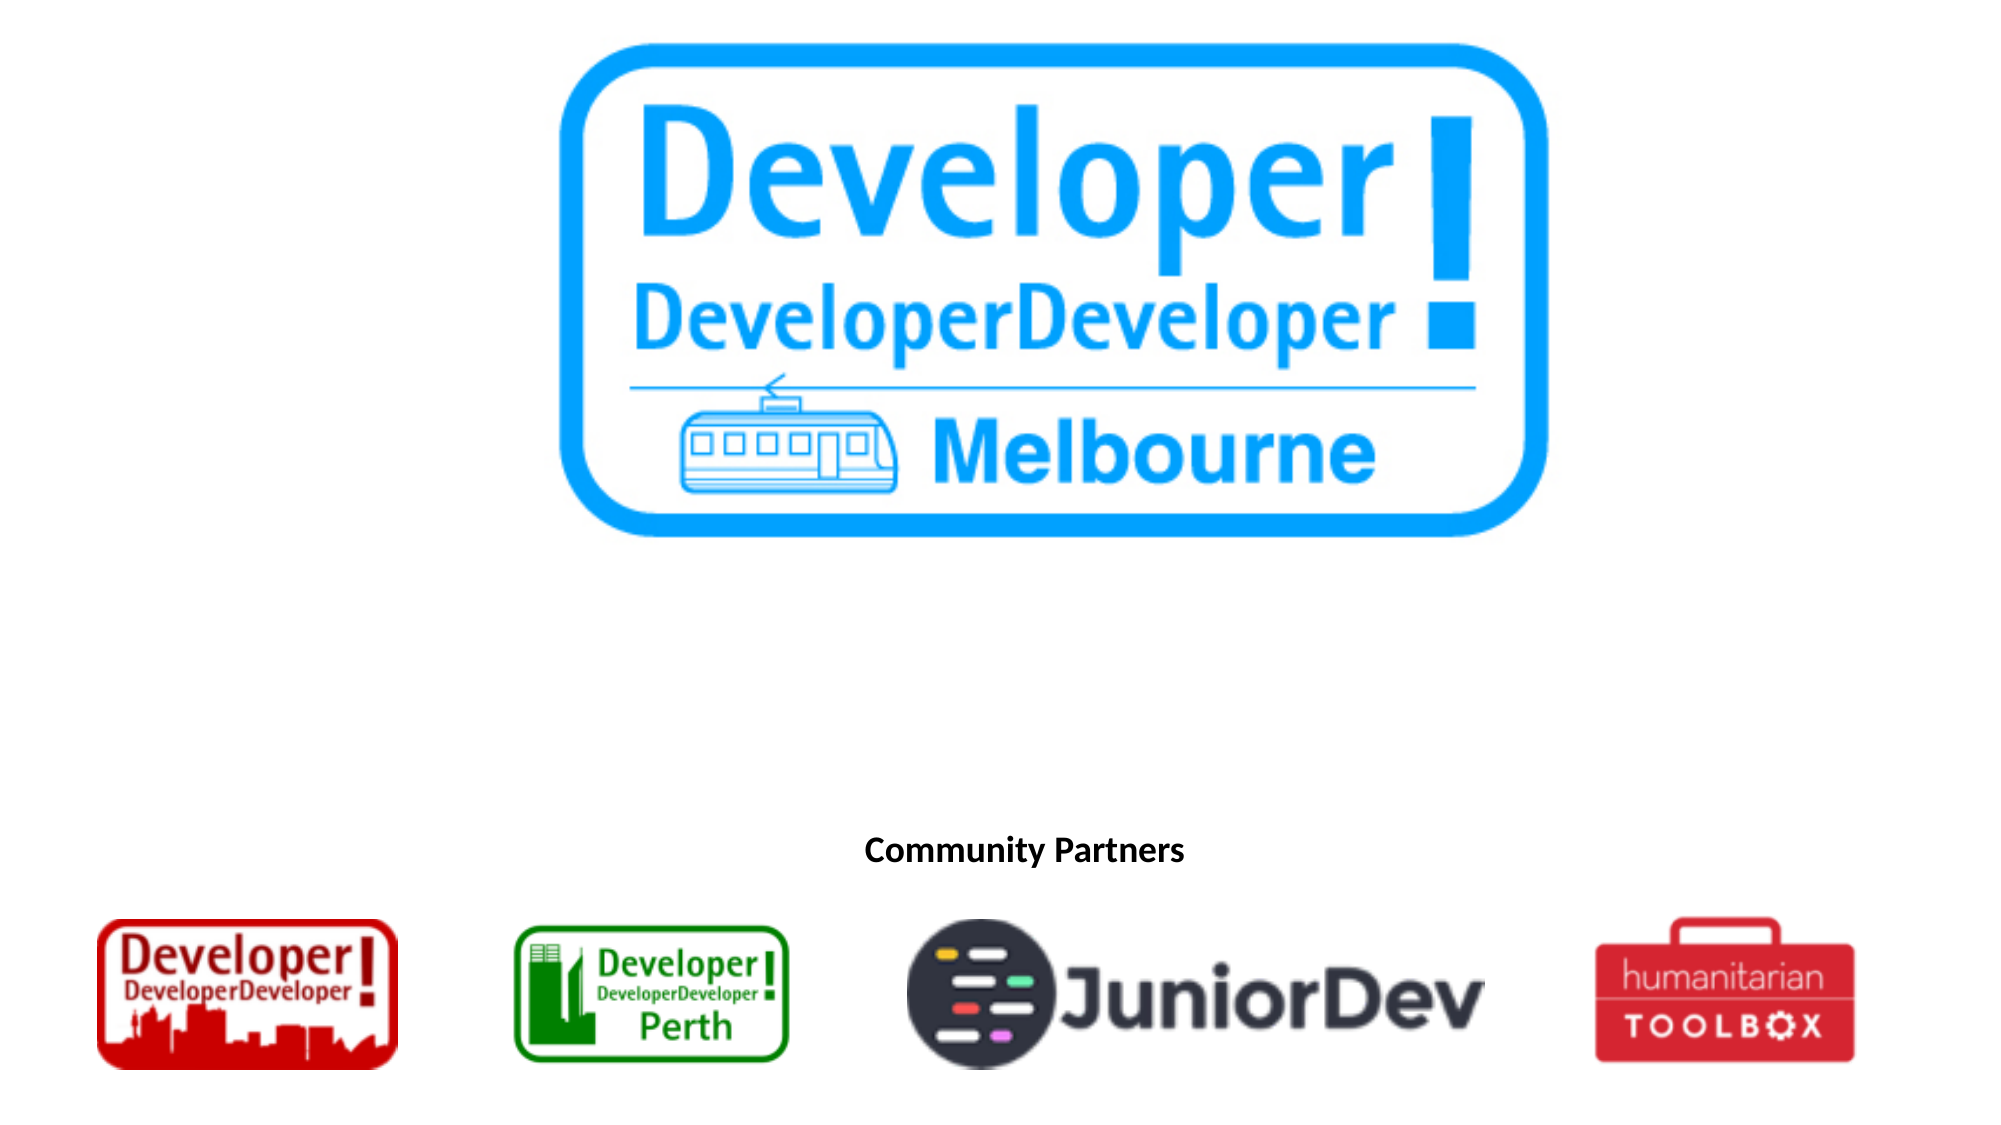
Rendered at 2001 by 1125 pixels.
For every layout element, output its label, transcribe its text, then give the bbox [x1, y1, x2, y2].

picture [507, 919, 797, 1070]
text_box Community Partners [843, 817, 1207, 878]
picture [527, 18, 1580, 566]
picture [97, 919, 398, 1070]
picture [1594, 915, 1857, 1066]
picture [907, 919, 1485, 1070]
